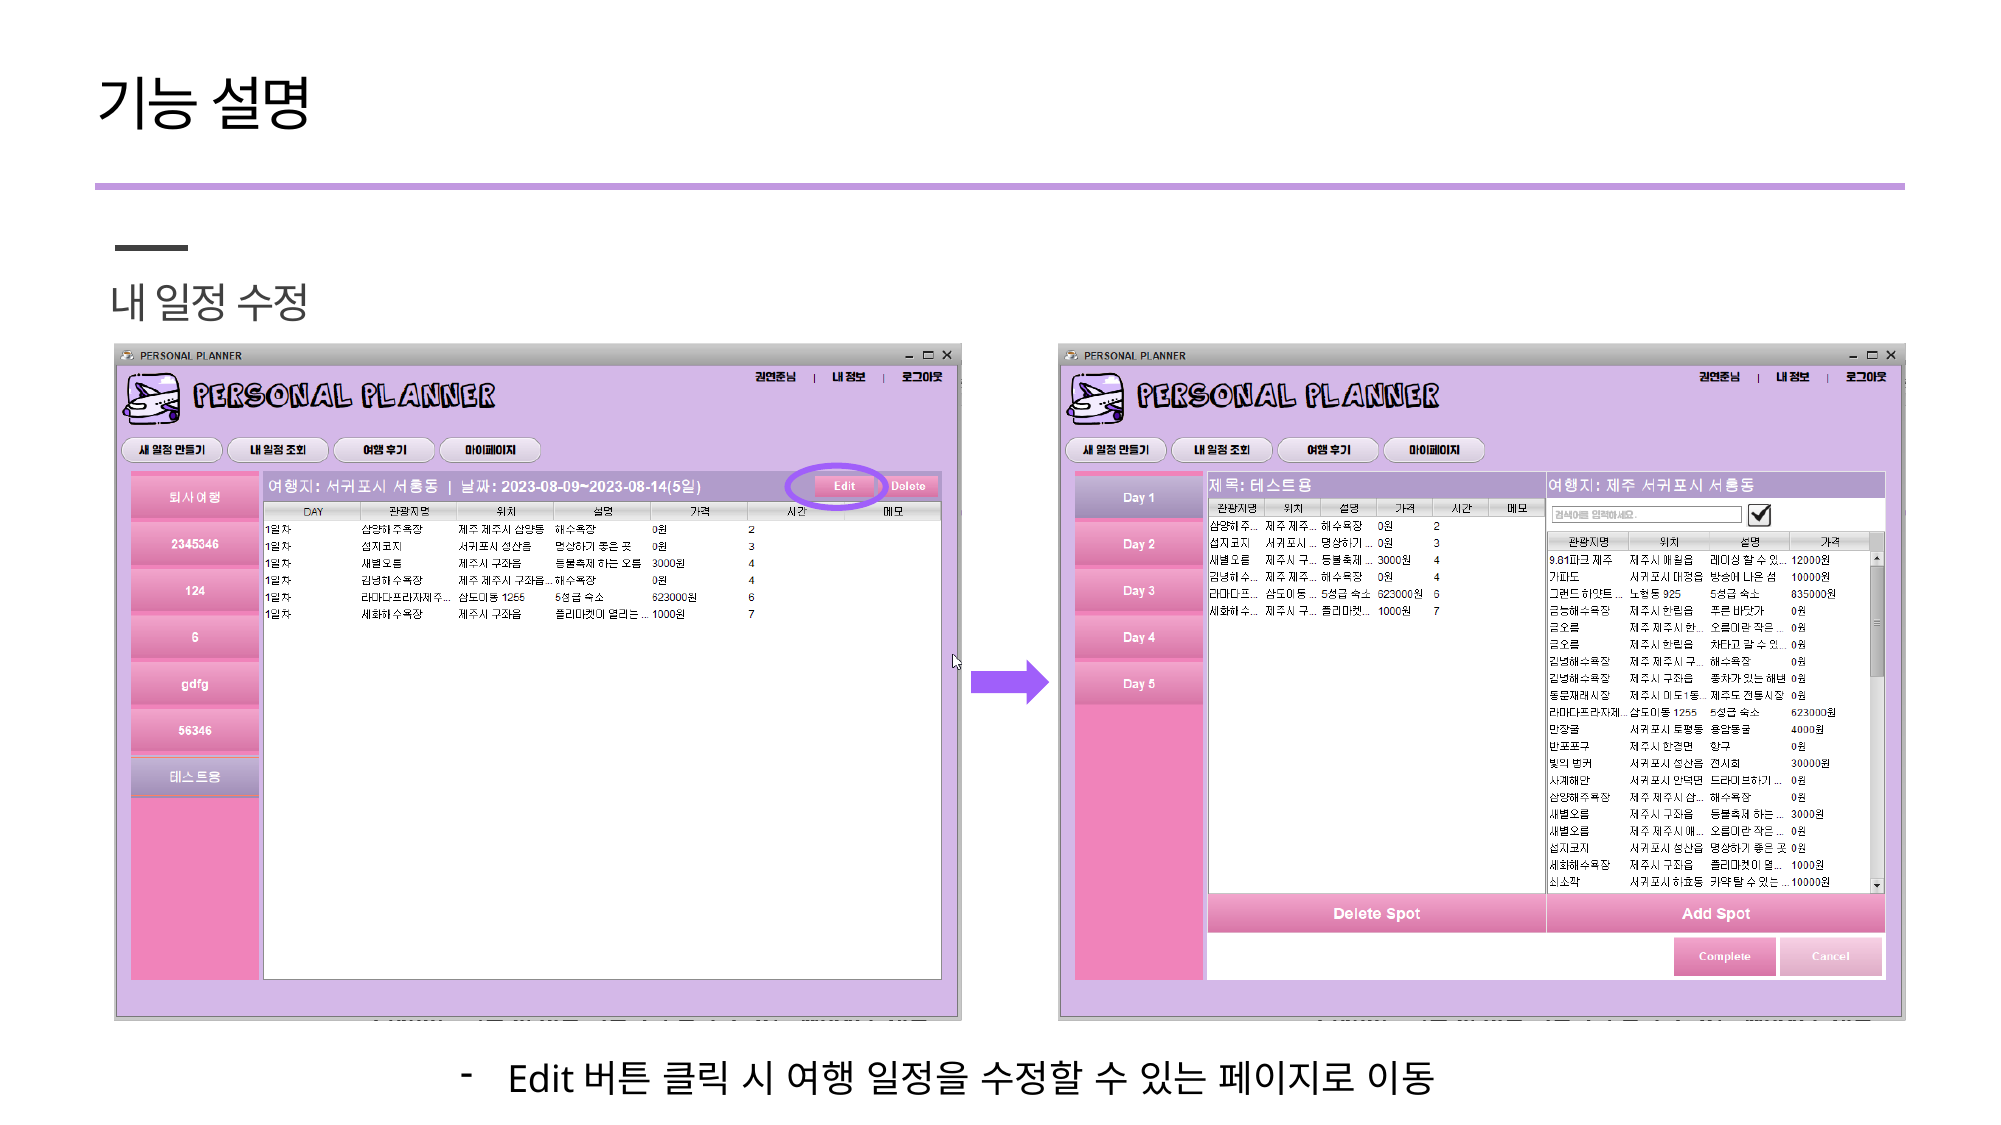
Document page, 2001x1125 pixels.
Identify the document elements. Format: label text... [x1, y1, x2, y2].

text_box Edit버튼 클릭 시 여행 일정을 수정할 수 있는 페이지로 이동 [445, 1025, 1984, 1108]
picture [114, 343, 962, 1022]
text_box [94, 247, 723, 336]
picture [1058, 343, 1906, 1022]
text_box 기능 설명 [81, 60, 1550, 145]
text_box [971, 659, 1050, 705]
